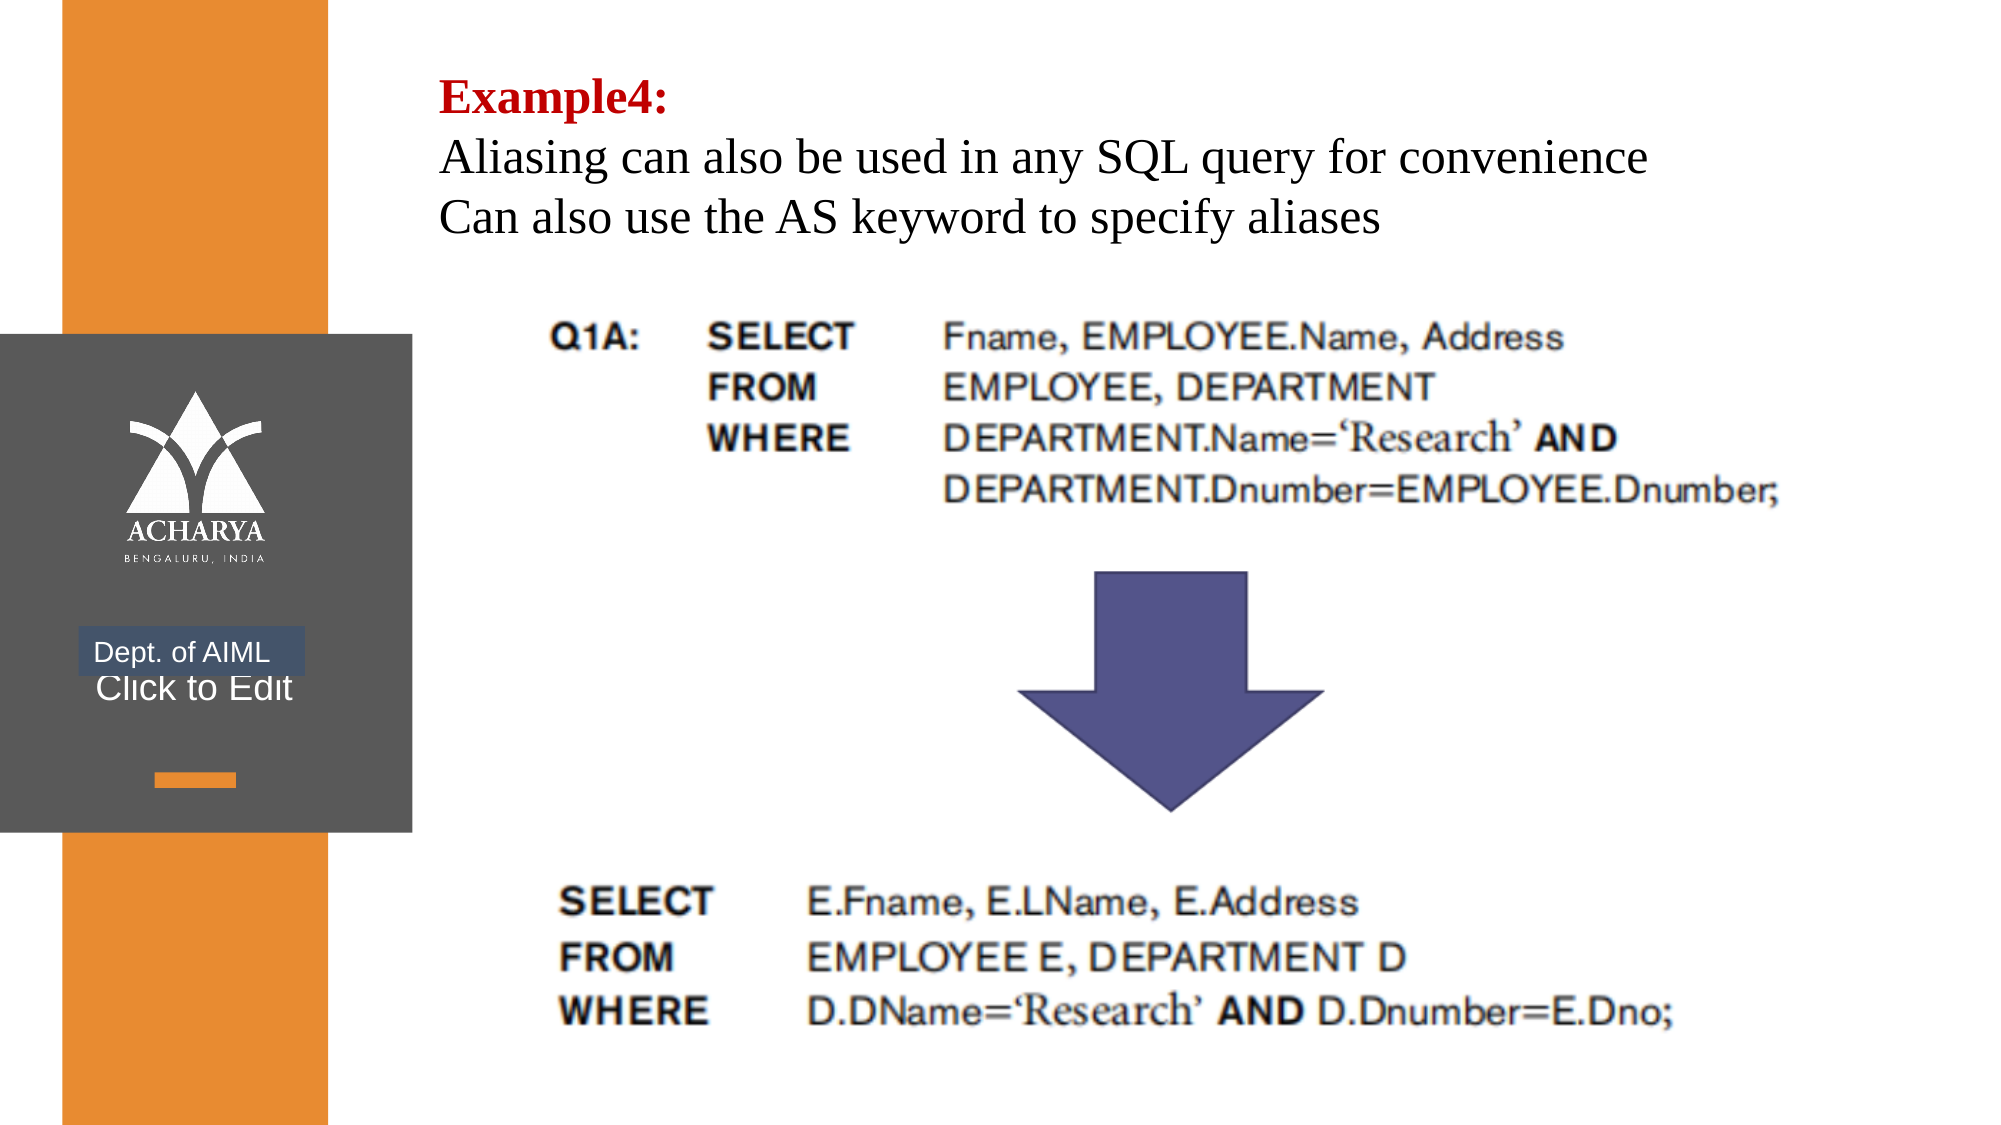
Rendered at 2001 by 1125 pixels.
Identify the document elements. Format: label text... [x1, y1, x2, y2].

picture [500, 308, 1797, 1045]
text_box Dept. of AIML [78, 626, 305, 676]
text_box Example4: Aliasing can also be used in any SQL query for convenience Can also use the AS keyword to specify aliases [423, 55, 1965, 311]
picture [125, 391, 265, 564]
